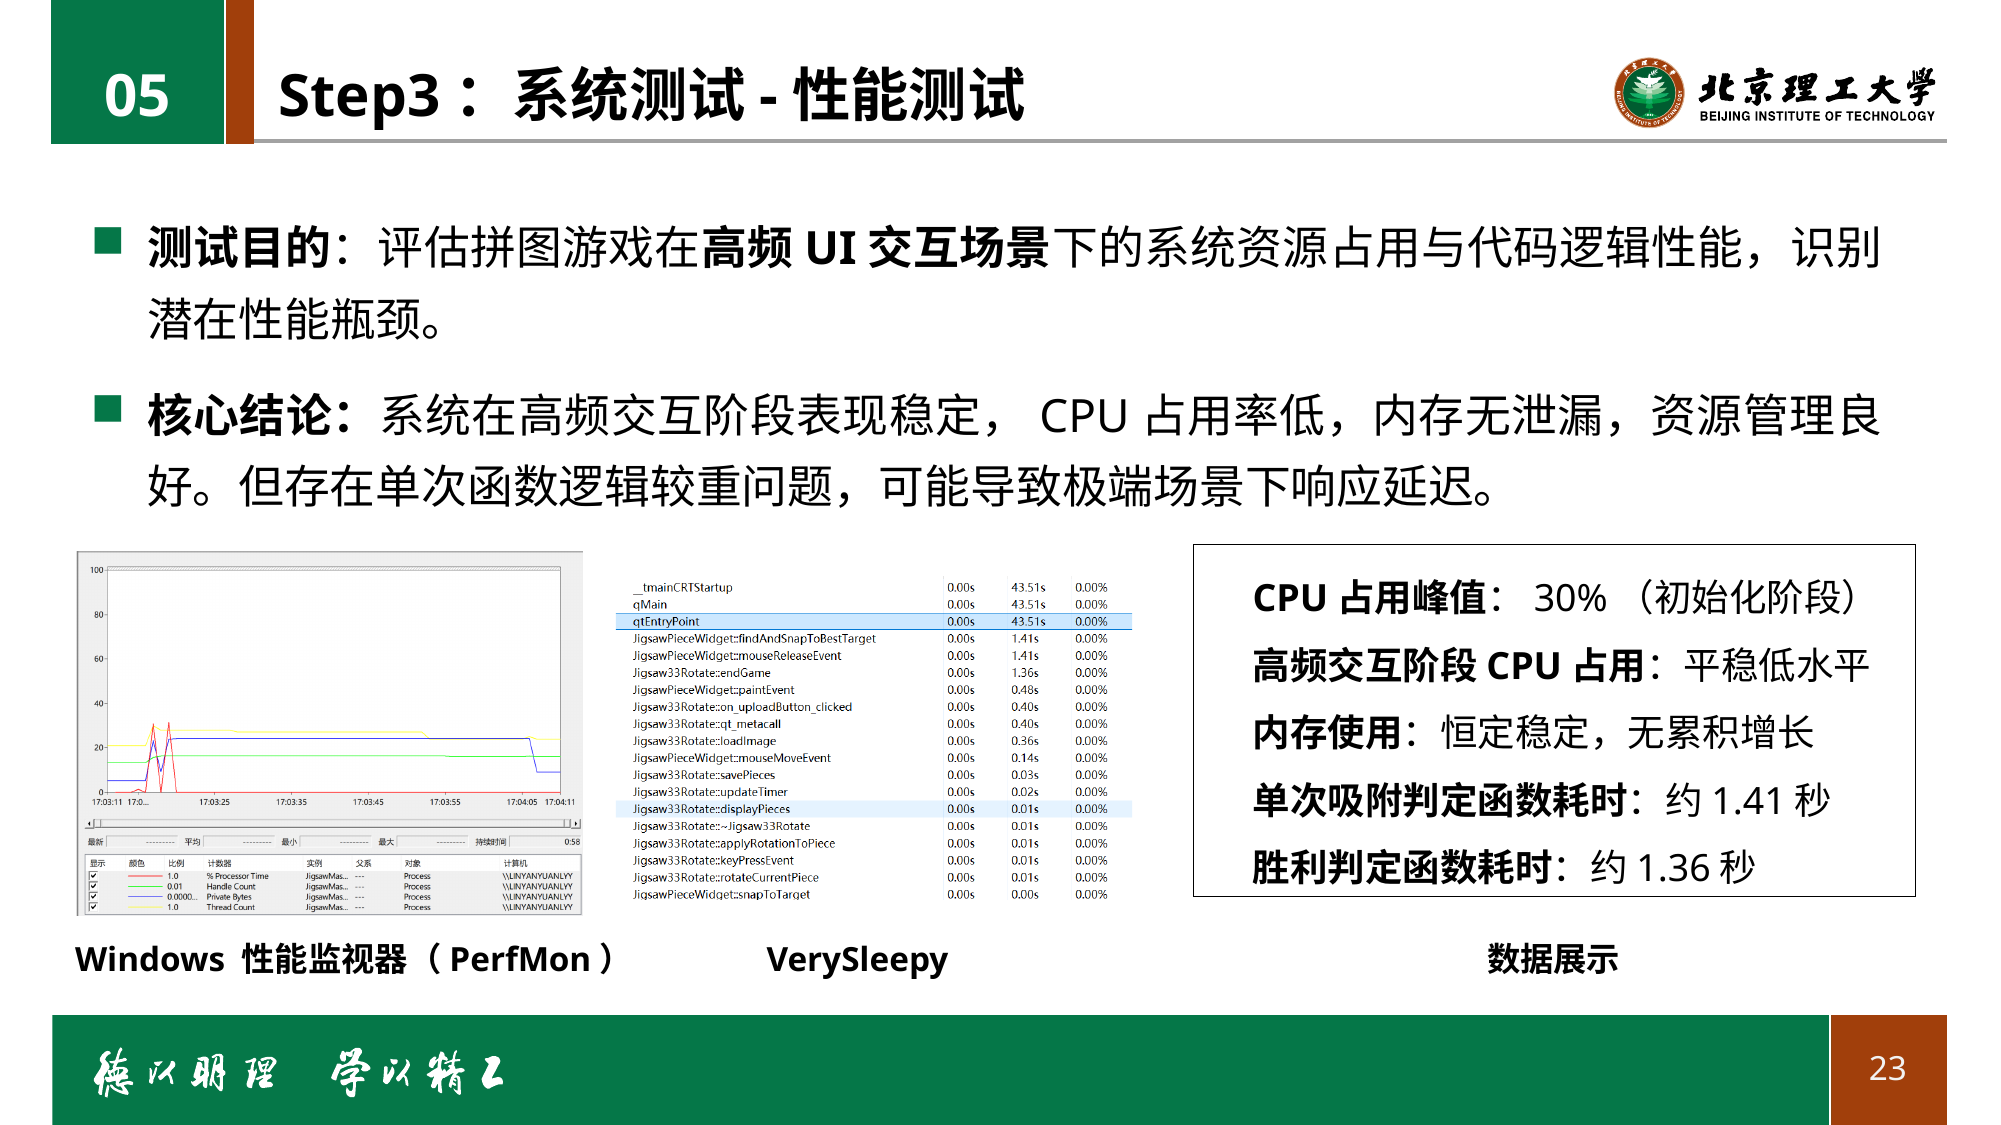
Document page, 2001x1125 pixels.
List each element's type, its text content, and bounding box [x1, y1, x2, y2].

text_box VerySleepy [751, 931, 993, 986]
list 05 [51, 50, 224, 136]
text_box CPU占用峰值：30%（初始化阶段） 高频交互阶段CPU占用：平稳低水平 内存使用：恒定稳定，无累积增长 单次吸附判定函数耗时：约1.41秒 胜利判定函数耗时：约1.36秒 [1193, 544, 1916, 897]
picture [75, 551, 583, 916]
title Step3：系统测试-性能测试 [263, 50, 1557, 136]
text_box 数据展示 [1472, 931, 1714, 986]
text_box Windows 性能监视器（PerfMon） [60, 931, 666, 986]
picture [615, 576, 1133, 900]
text_box 测试目的：评估拼图游戏在高频UI交互场景下的系统资源占用与代码逻辑性能，识别潜在性能瓶颈。 核心结论：系统在高频交互阶段表现稳定，CPU占用率低，内存无泄漏，资源管理良好。但存在单次函数逻辑较重问题，可能导致极端场景下响应延迟。 [76, 194, 1897, 521]
